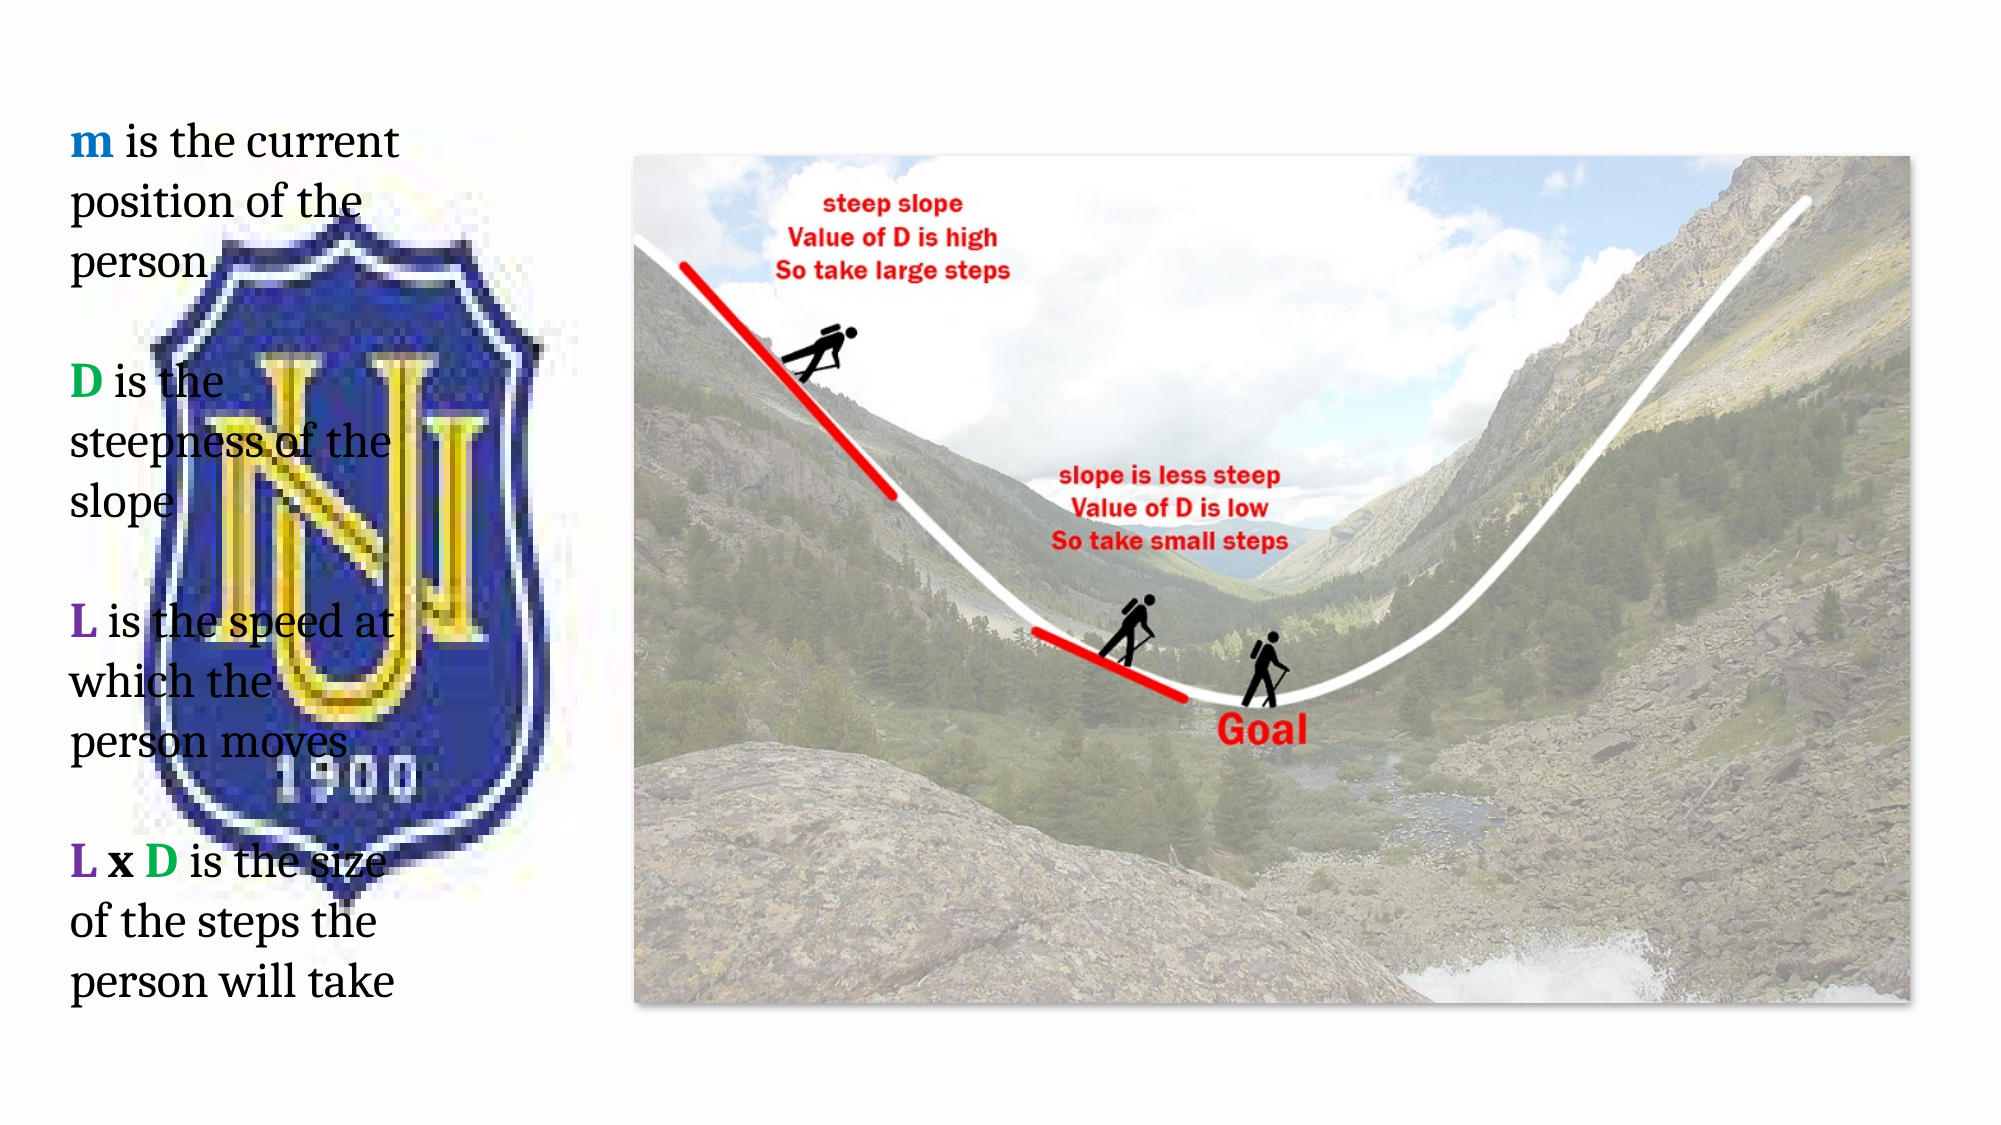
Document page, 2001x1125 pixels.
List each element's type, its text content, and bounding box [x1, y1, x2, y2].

text_box m is the current position of the person D is the steepness of the slope L is the speed at which the person moves L x D is the size of the steps the person will take [55, 100, 429, 1016]
picture [0, 0, 2000, 1125]
